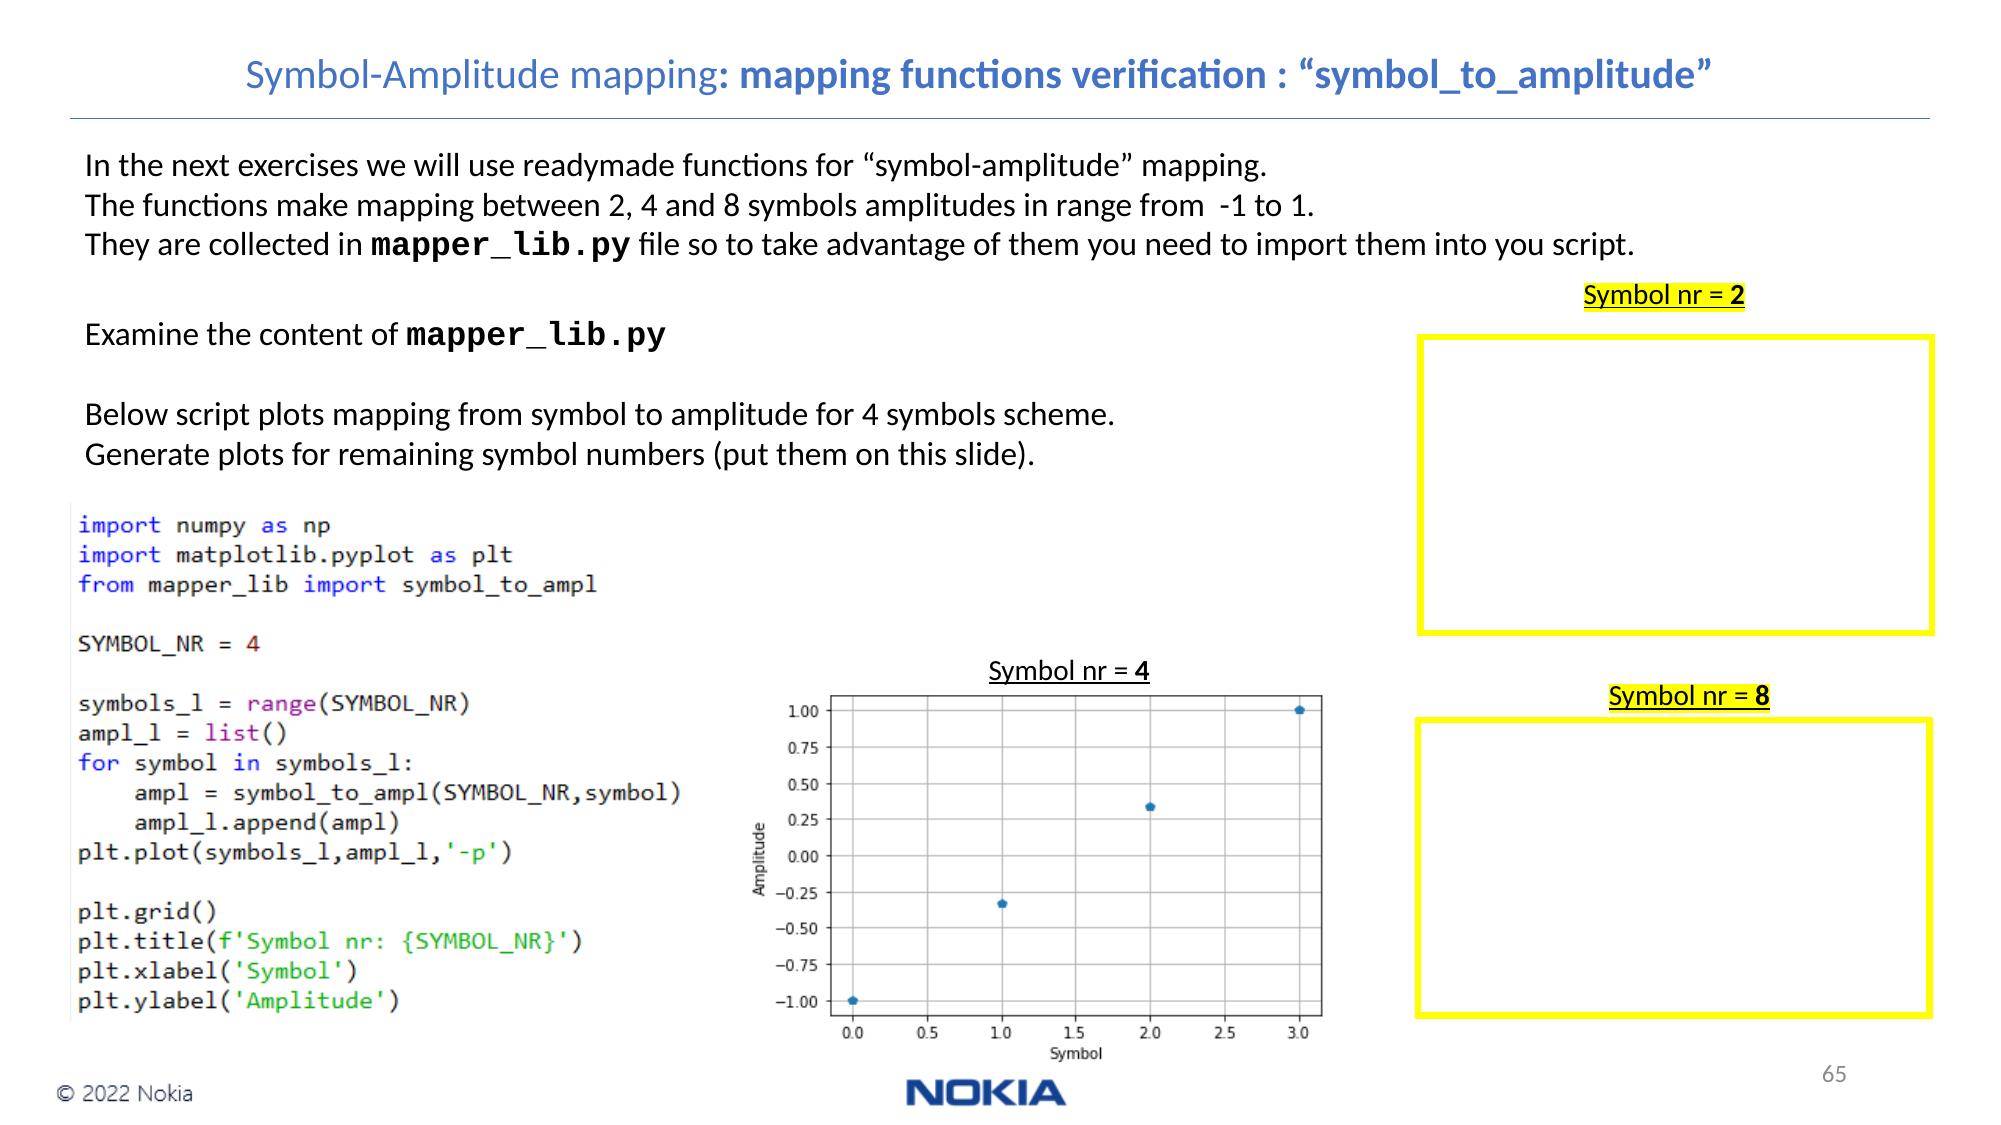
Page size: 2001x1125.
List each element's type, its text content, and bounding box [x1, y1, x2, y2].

text_box [1419, 336, 1933, 634]
text_box Symbol nr = 8 [1583, 669, 1795, 719]
text_box Symbol nr = 2 [1558, 268, 1770, 318]
text_box Examine the content of mapper_lib.py Below script plots mapping from symbol to amplitude for 4 symbols scheme. Generate plots for remaining symbol numbers (put them on this slide). [70, 304, 1184, 480]
text_box In the next exercises we will use readymade functions for “symbol-amplitude” mapping. The functions make mapping between 2, 4 and 8 symbols amplitudes in range from -1 to 1. They are collected in mapper_lib.py file so to take advantage of them you need to import them into you script. [70, 135, 1841, 270]
picture [36, 1066, 1167, 1111]
text_box [1417, 719, 1931, 1017]
text_box Symbol-Amplitude mapping: mapping functions verification : “symbol_to_amplitude” [55, 35, 1915, 104]
slide_number 65 [1412, 1042, 1863, 1103]
picture [70, 503, 686, 1021]
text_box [744, 643, 1330, 1071]
